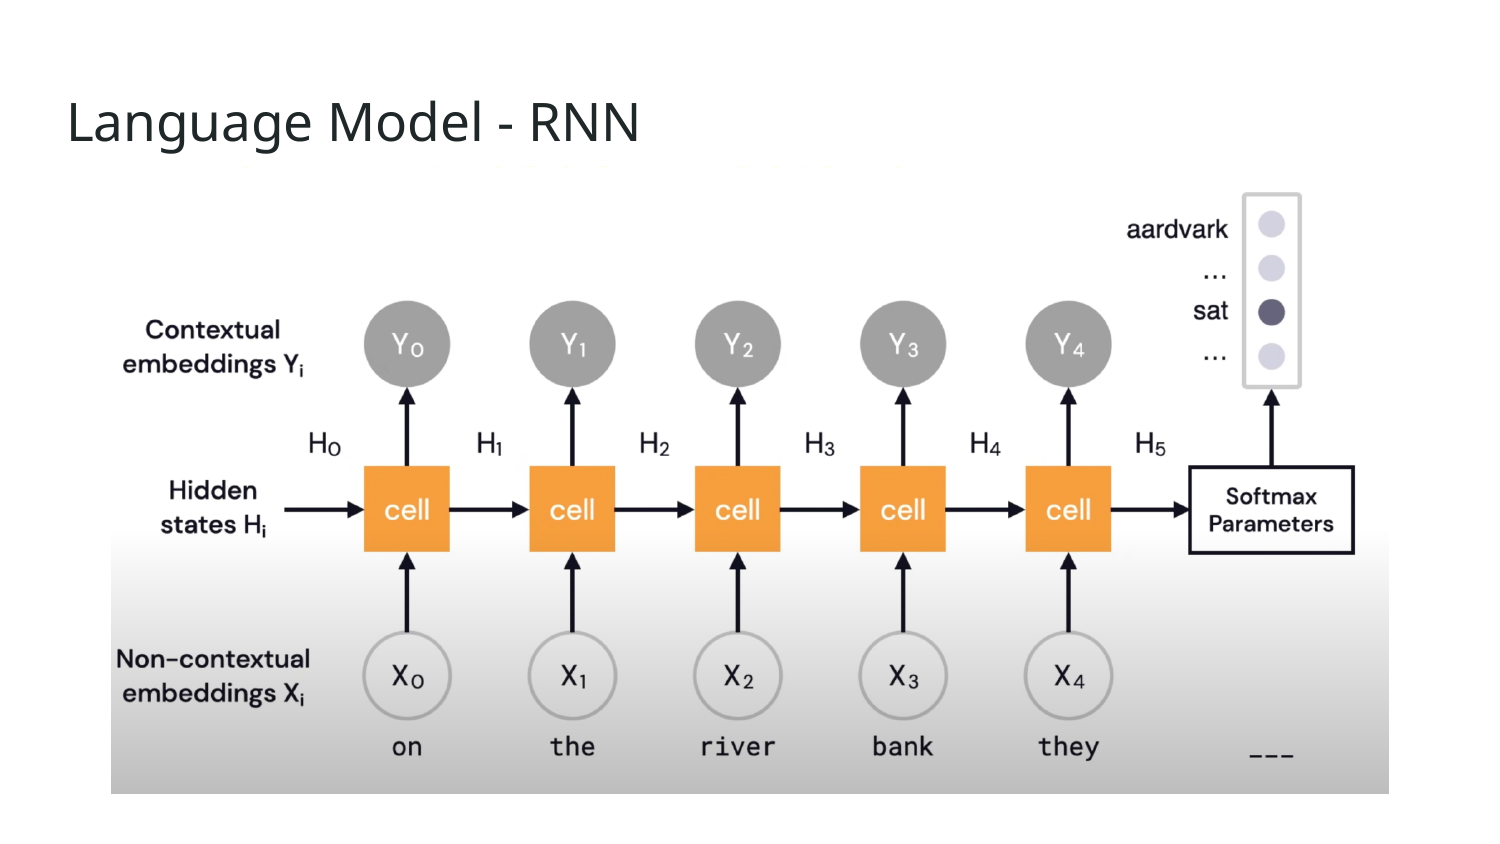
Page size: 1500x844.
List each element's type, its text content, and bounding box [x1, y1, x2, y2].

picture [111, 166, 1389, 794]
title Language Model - RNN [51, 72, 1449, 167]
